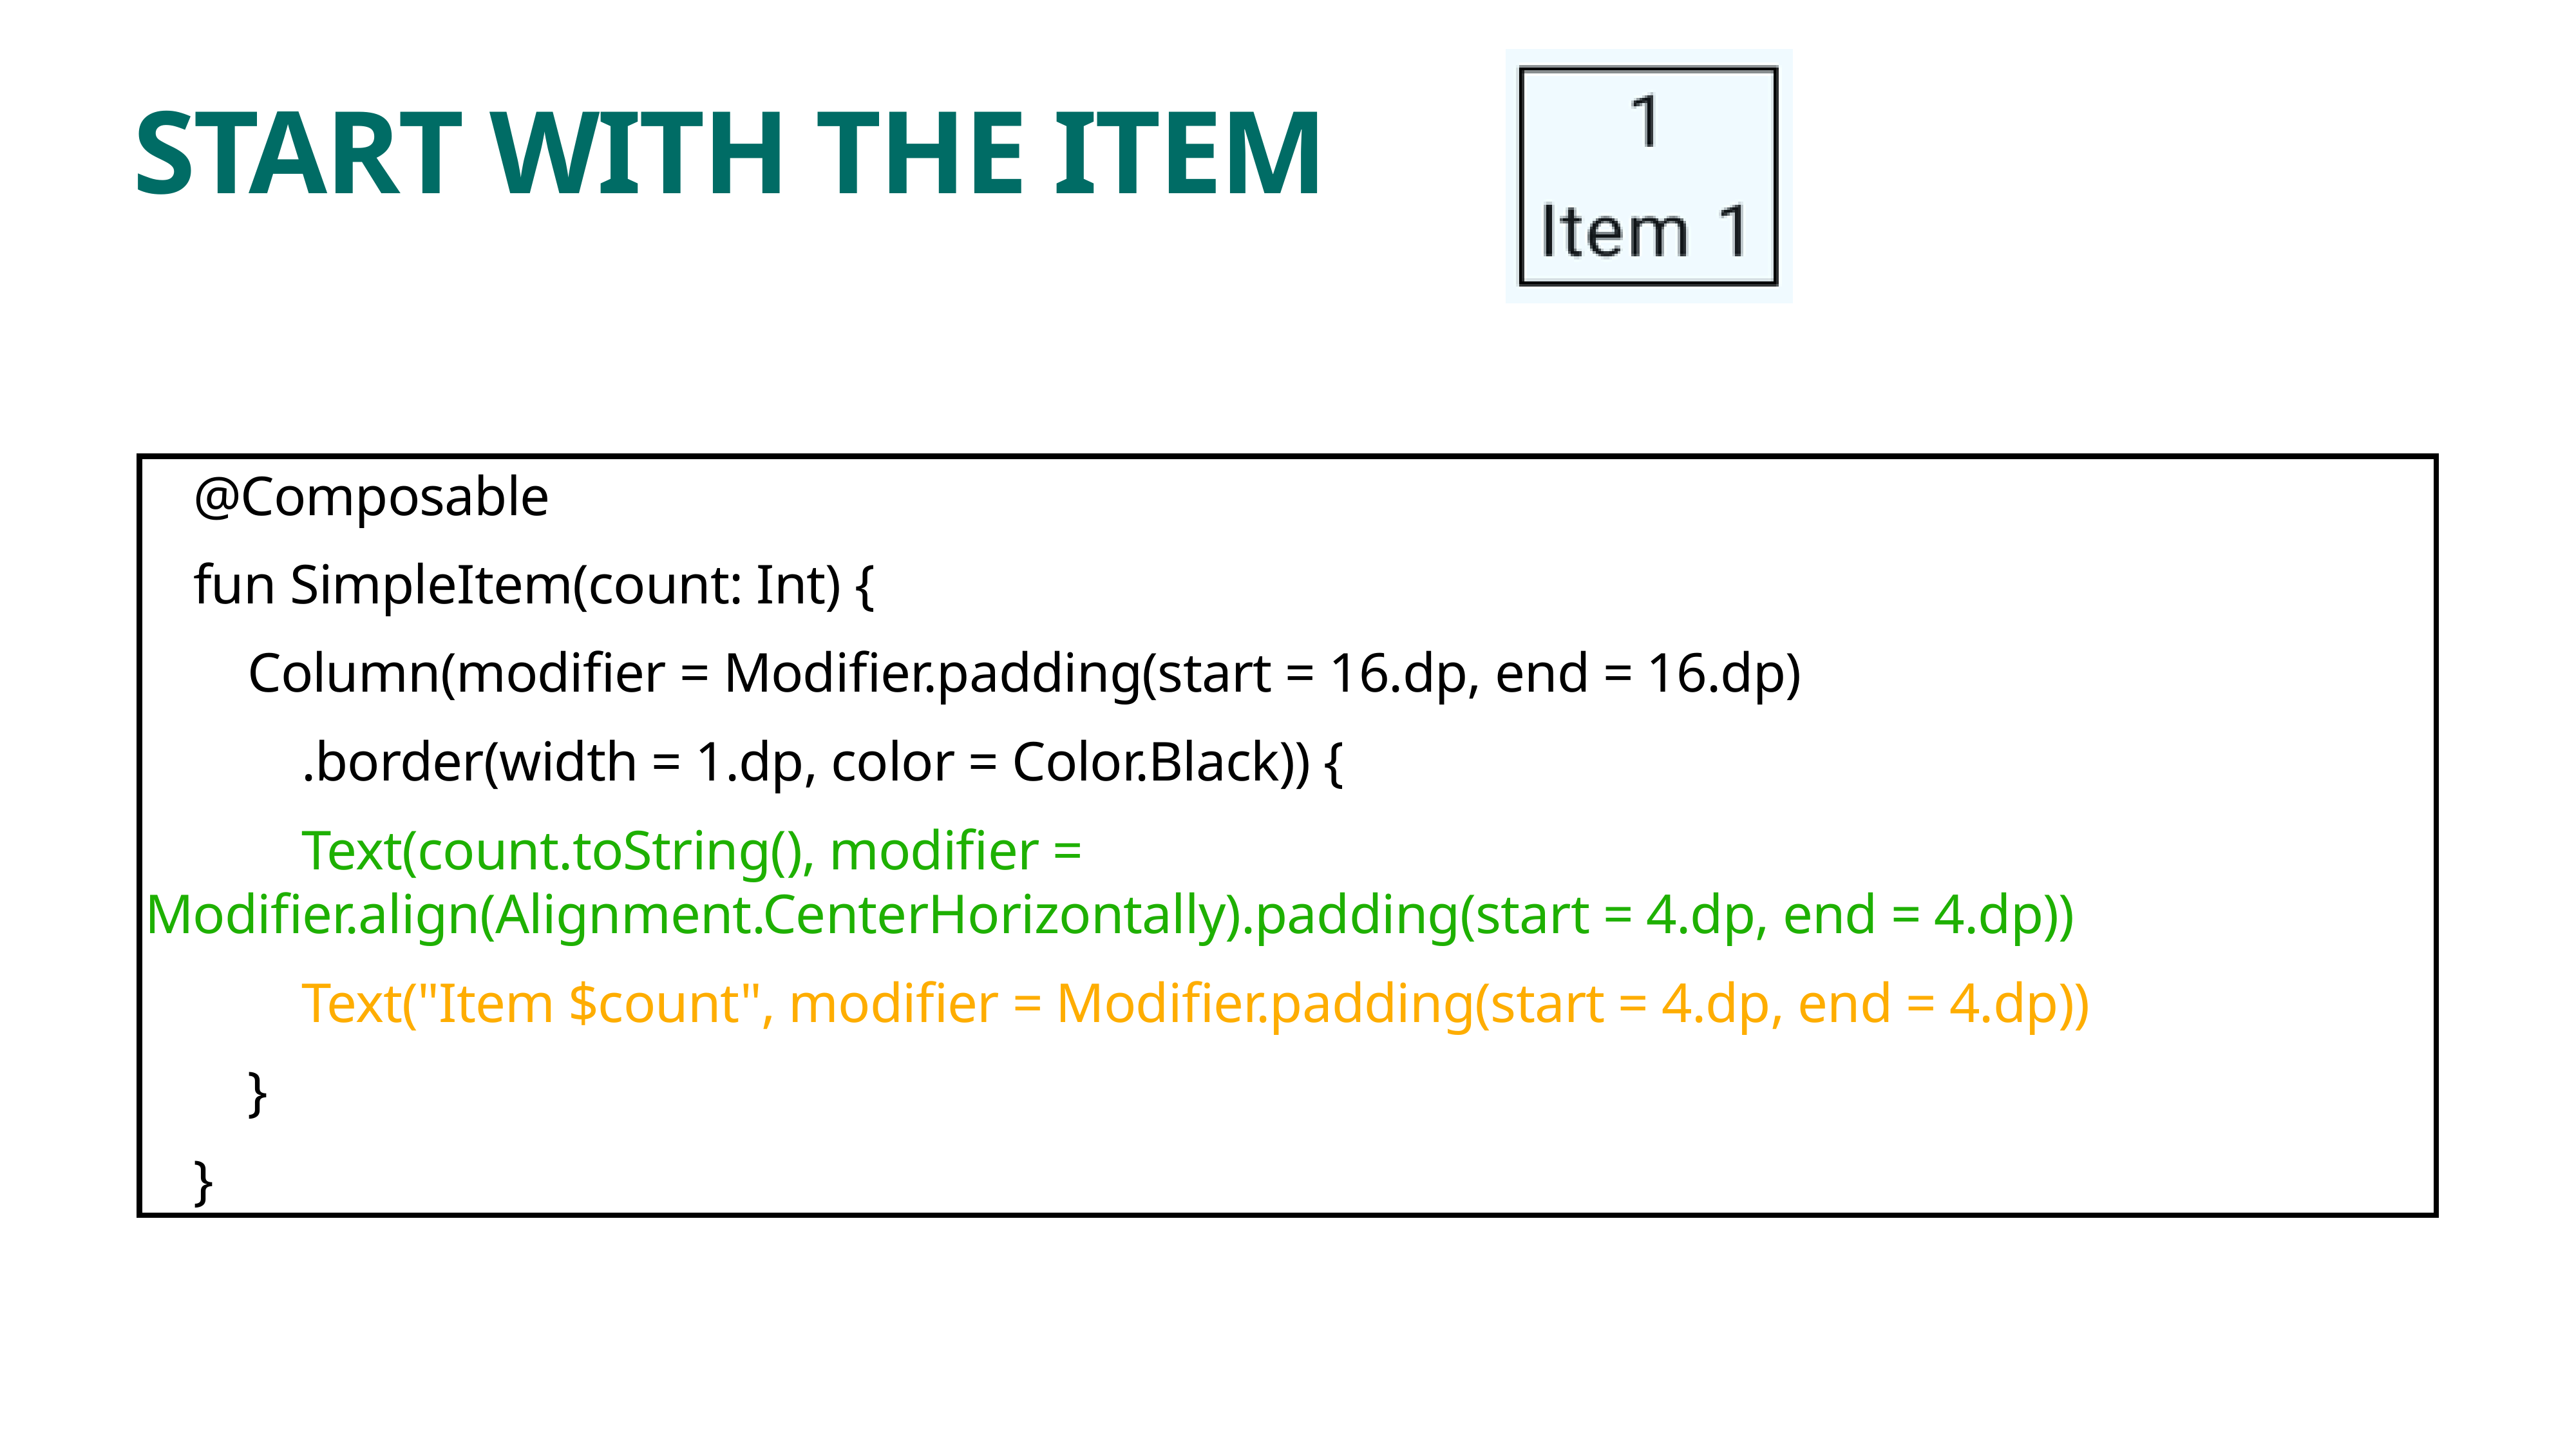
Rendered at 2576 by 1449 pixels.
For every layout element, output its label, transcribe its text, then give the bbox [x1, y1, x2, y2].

title START WITH THE ITEM [127, 100, 1392, 252]
picture [1506, 49, 1793, 303]
text_box @Composable fun SimpleItem(count: Int) { Column(modifier = Modifier.padding(start = 16.dp, end = 16.dp) .border(width = 1.dp, color = Color.Black)) { Text(count.toString(), modifier = Modifier.align(Alignment.CenterHorizontally).padding(start = 4.dp, end = 4.dp)) Text("Item $count", modifier = Modifier.padding(start = 4.dp, end = 4.dp)) } } [139, 456, 2437, 1216]
